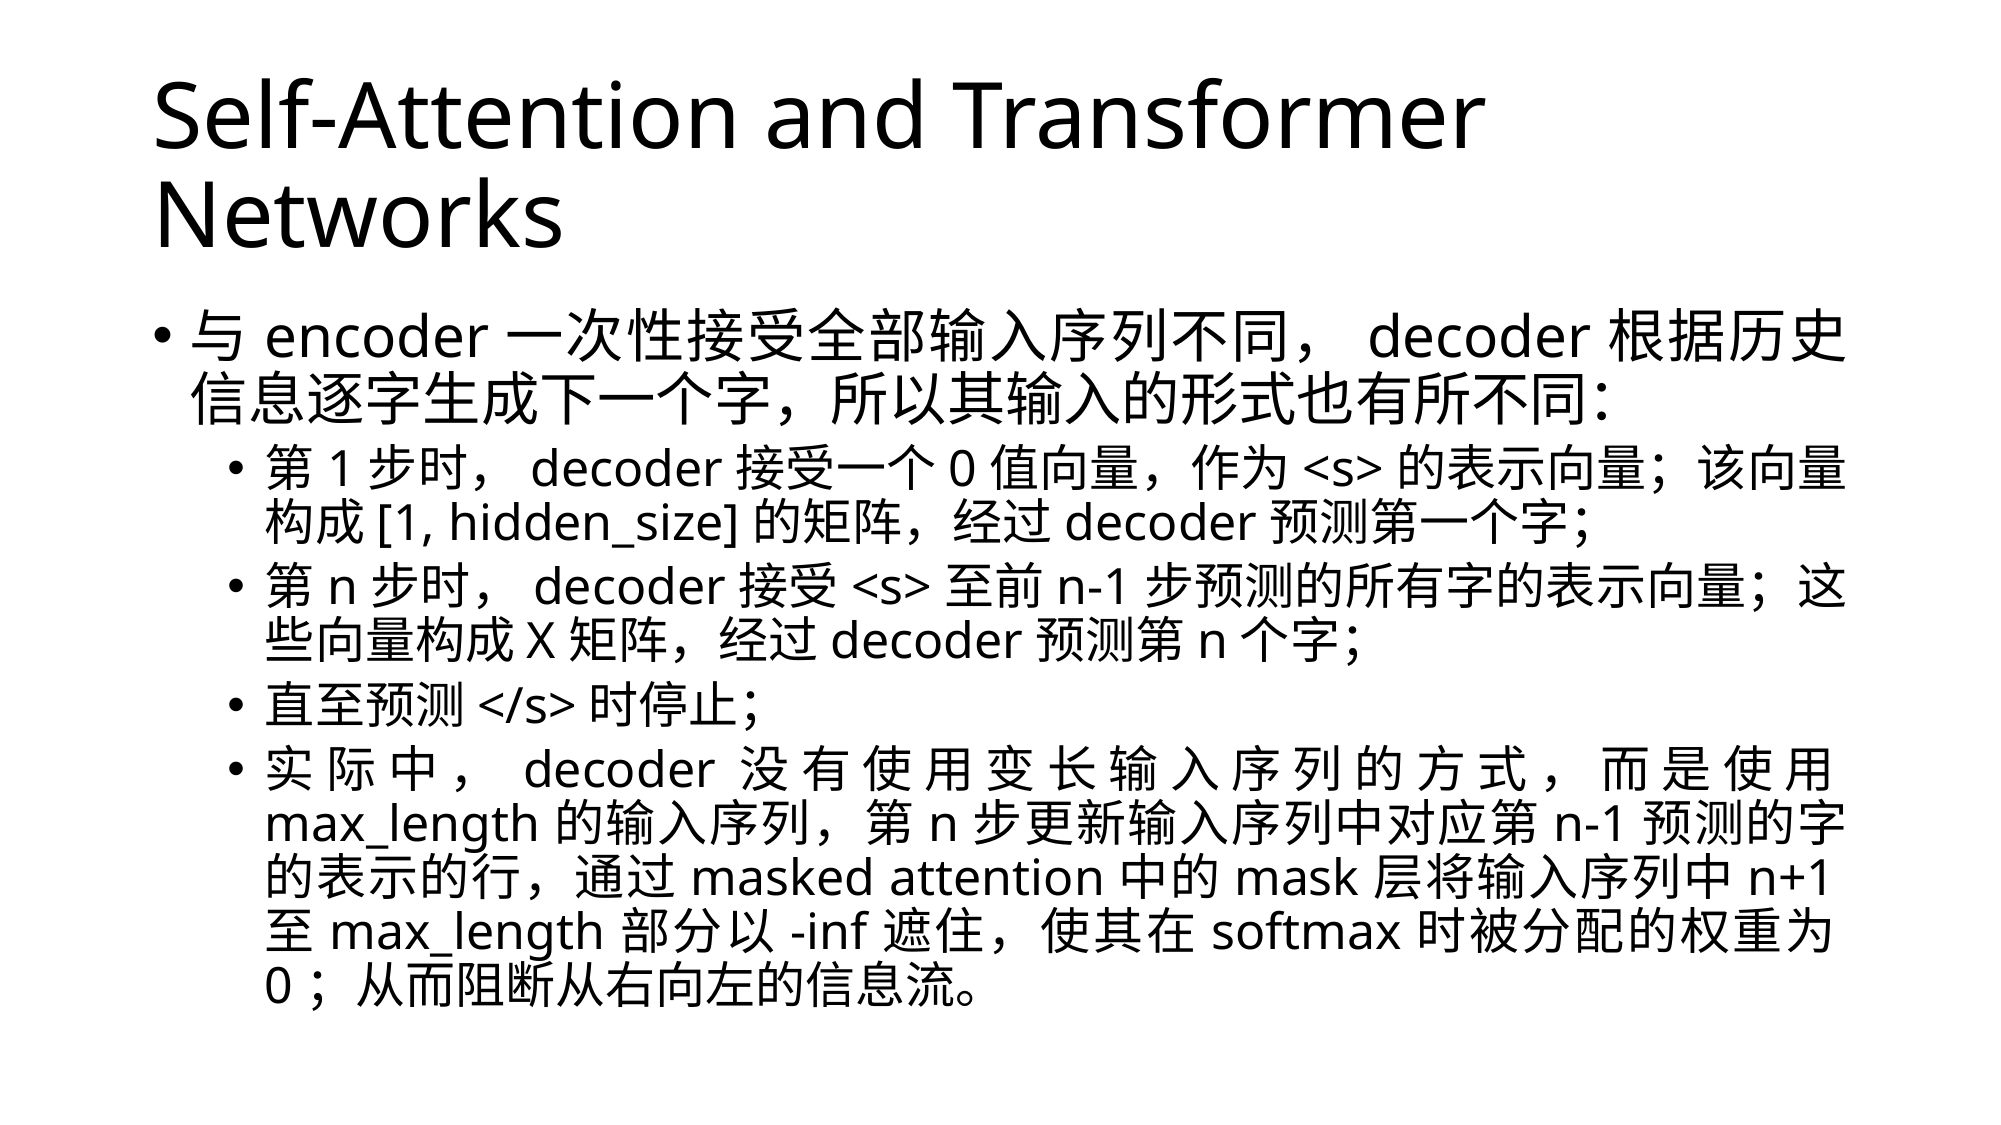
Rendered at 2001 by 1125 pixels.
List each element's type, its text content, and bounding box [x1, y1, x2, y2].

title Self-Attention and Transformer Networks [137, 59, 1863, 278]
list 与encoder一次性接受全部输入序列不同，decoder根据历史信息逐字生成下一个字，所以其输入的形式也有所不同： 第1步时，decoder接受一个0值向量，作为<s>的表示向量；该向量构成[1, hidden_size]的矩阵，经过decoder预测第一个字； 第n步时，decoder接受<s>至前n-1步预测的所有字的表示向量；这些向量构成X矩阵，经过decoder预测第n个字； 直至预测</s>时停止； 实际中，decoder没有使用变长输入序列的方式，而是使用max_length的输入序列，第n步更新输入序列中对应第n-1预测的字的表示的行，通过masked attention中的mask层将输入序列中n+1至max_length部分以-inf遮住，使其在softmax时被分配的权重为0；从而阻断从右向左的信息流。 [137, 299, 1863, 1014]
